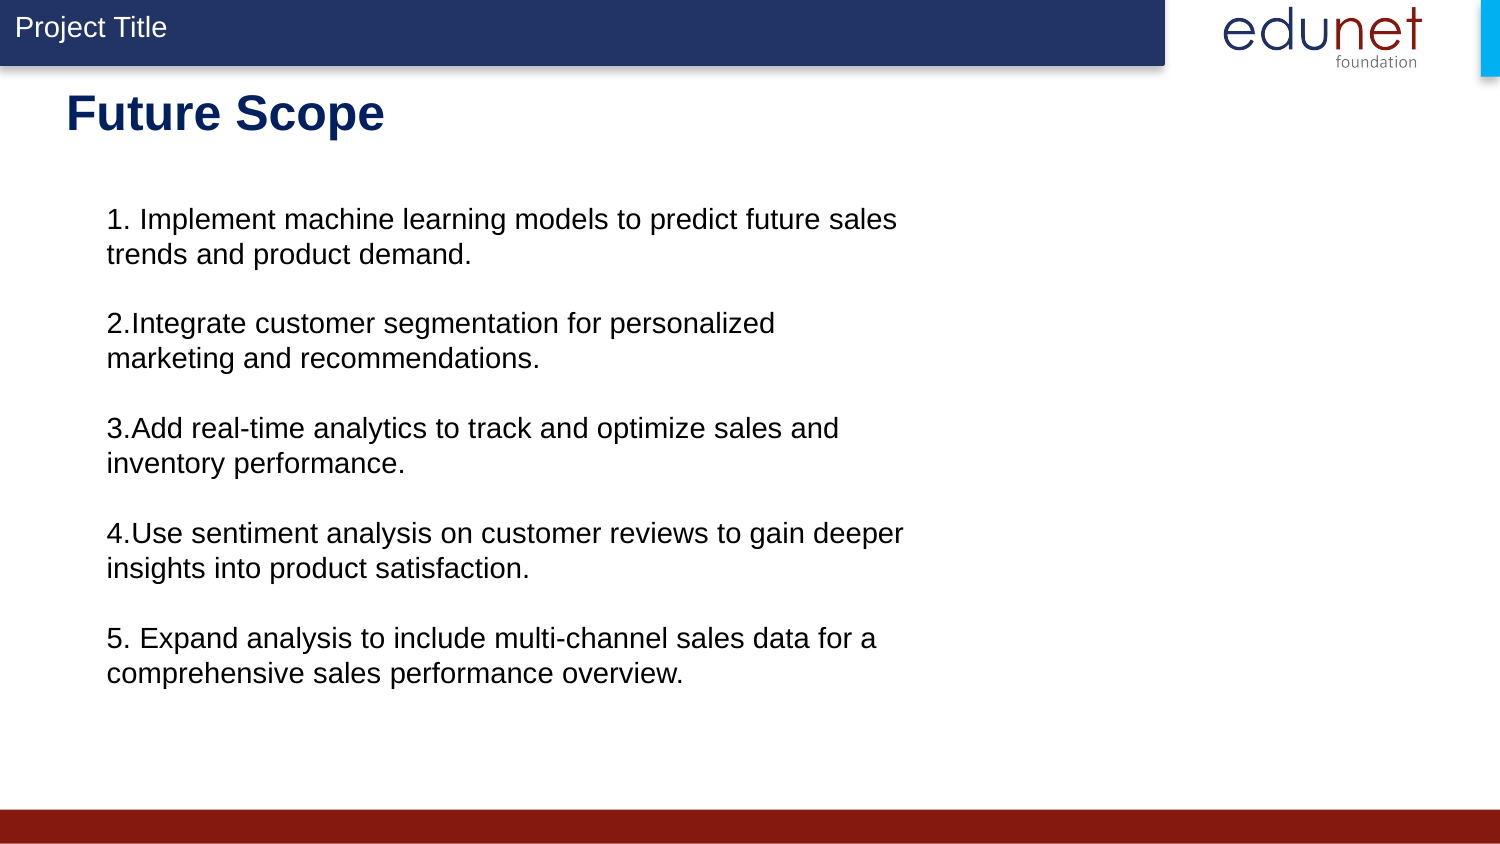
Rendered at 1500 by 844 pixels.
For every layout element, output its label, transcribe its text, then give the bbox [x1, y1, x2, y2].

picture [1219, 4, 1424, 72]
text_box 1. Implement machine learning models to predict future sales trends and product demand. 2.Integrate customer segmentation for personalized marketing and recommendations. 3.Add real-time analytics to track and optimize sales and inventory performance. 4.Use sentiment analysis on customer reviews to gain deeper insights into product satisfaction. 5. Expand analysis to include multi-channel sales data for a comprehensive sales performance overview. [91, 192, 922, 697]
title Future Scope [51, 72, 1449, 229]
